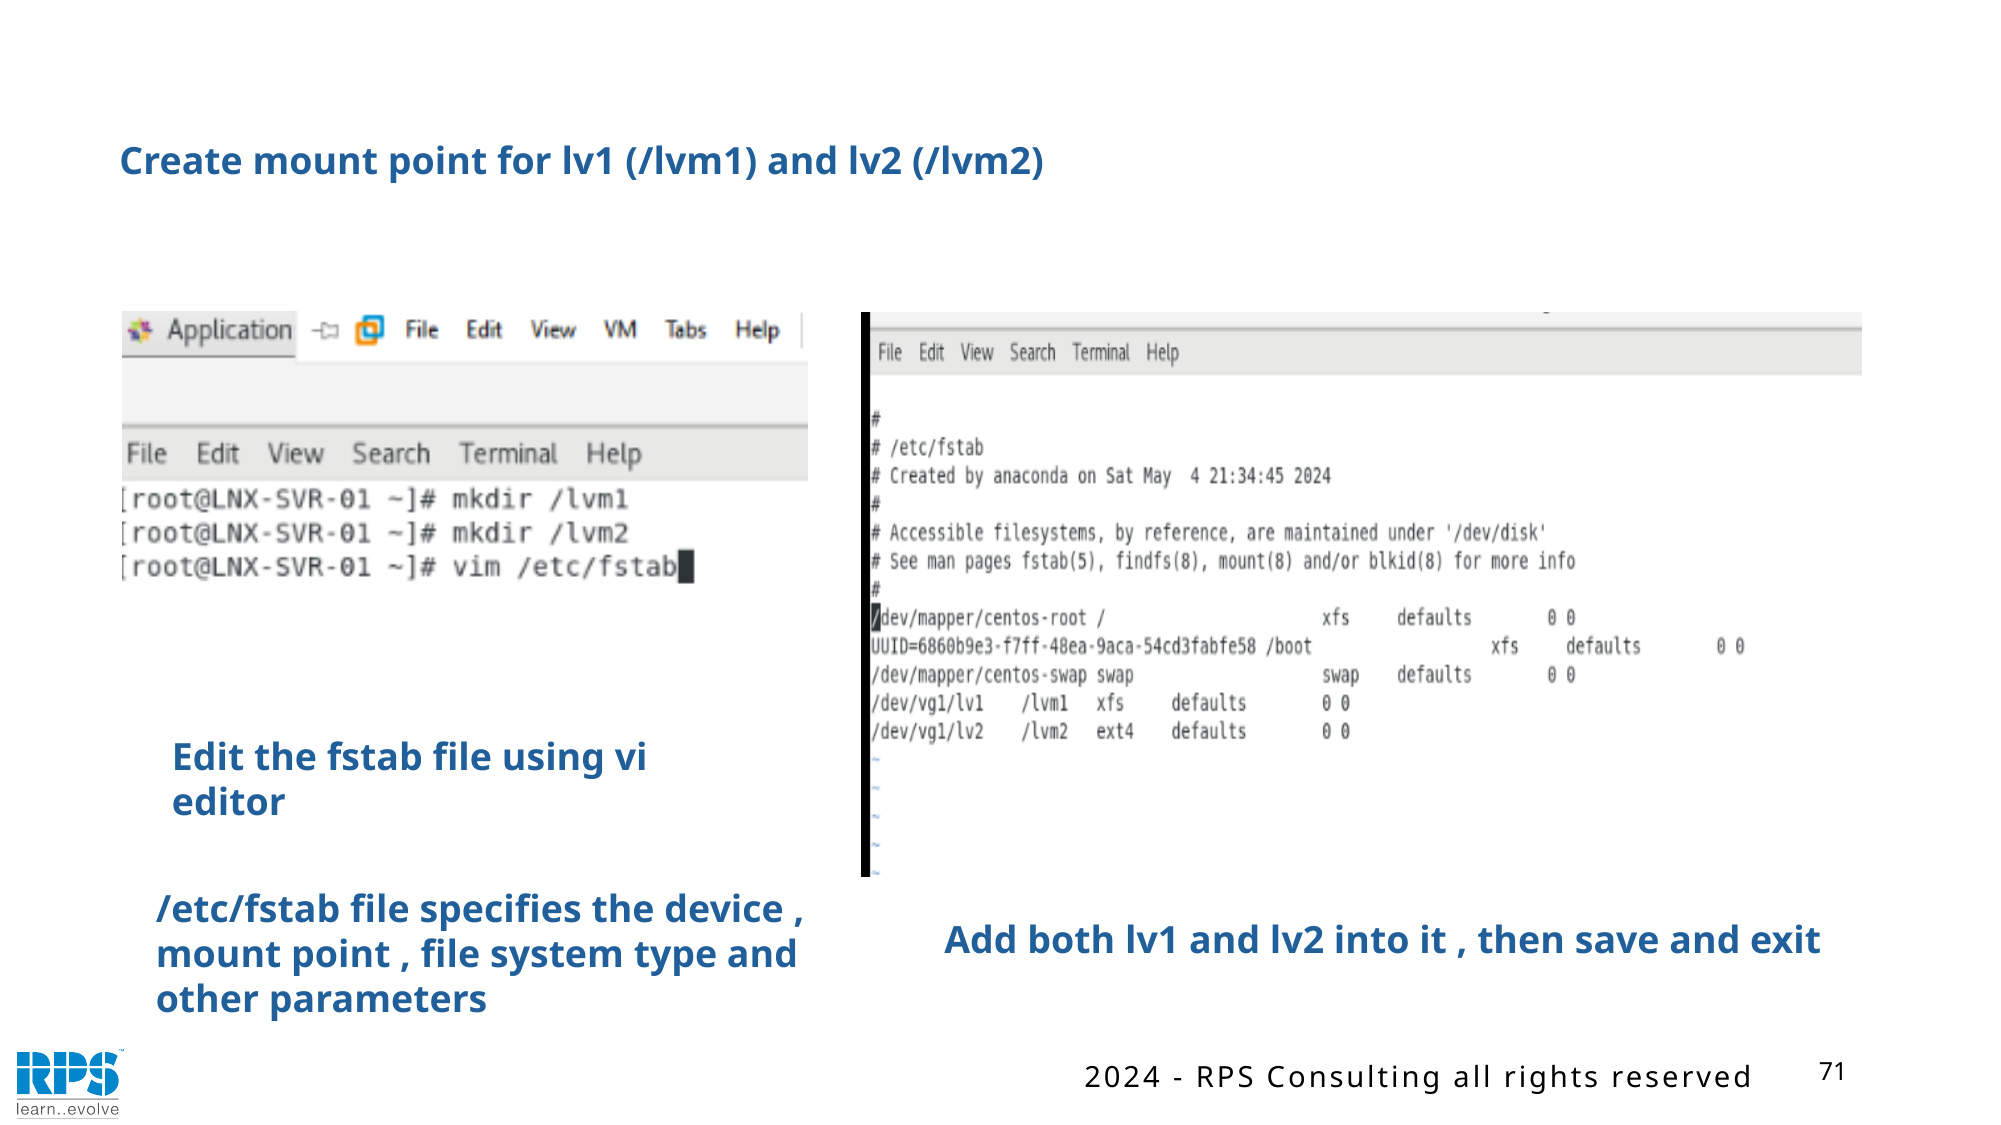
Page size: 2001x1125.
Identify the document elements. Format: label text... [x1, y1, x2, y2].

text_box 2024 - RPS Consulting all rights reserved [725, 1052, 1412, 1094]
text_box Create mount point for lv1 (/lvm1) and lv2 (/lvm2) [104, 129, 1082, 190]
text_box Edit the fstab file using vi editor [156, 724, 773, 830]
picture [860, 311, 1862, 877]
text_box Add both lv1 and lv2 into it , then save and exit [929, 909, 1896, 969]
text_box /etc/fstab file specifies the device , mount point , file system type and other parameters [140, 877, 825, 1028]
slide_number 71 [1412, 1042, 1863, 1103]
picture [121, 310, 808, 660]
picture [17, 1048, 125, 1120]
